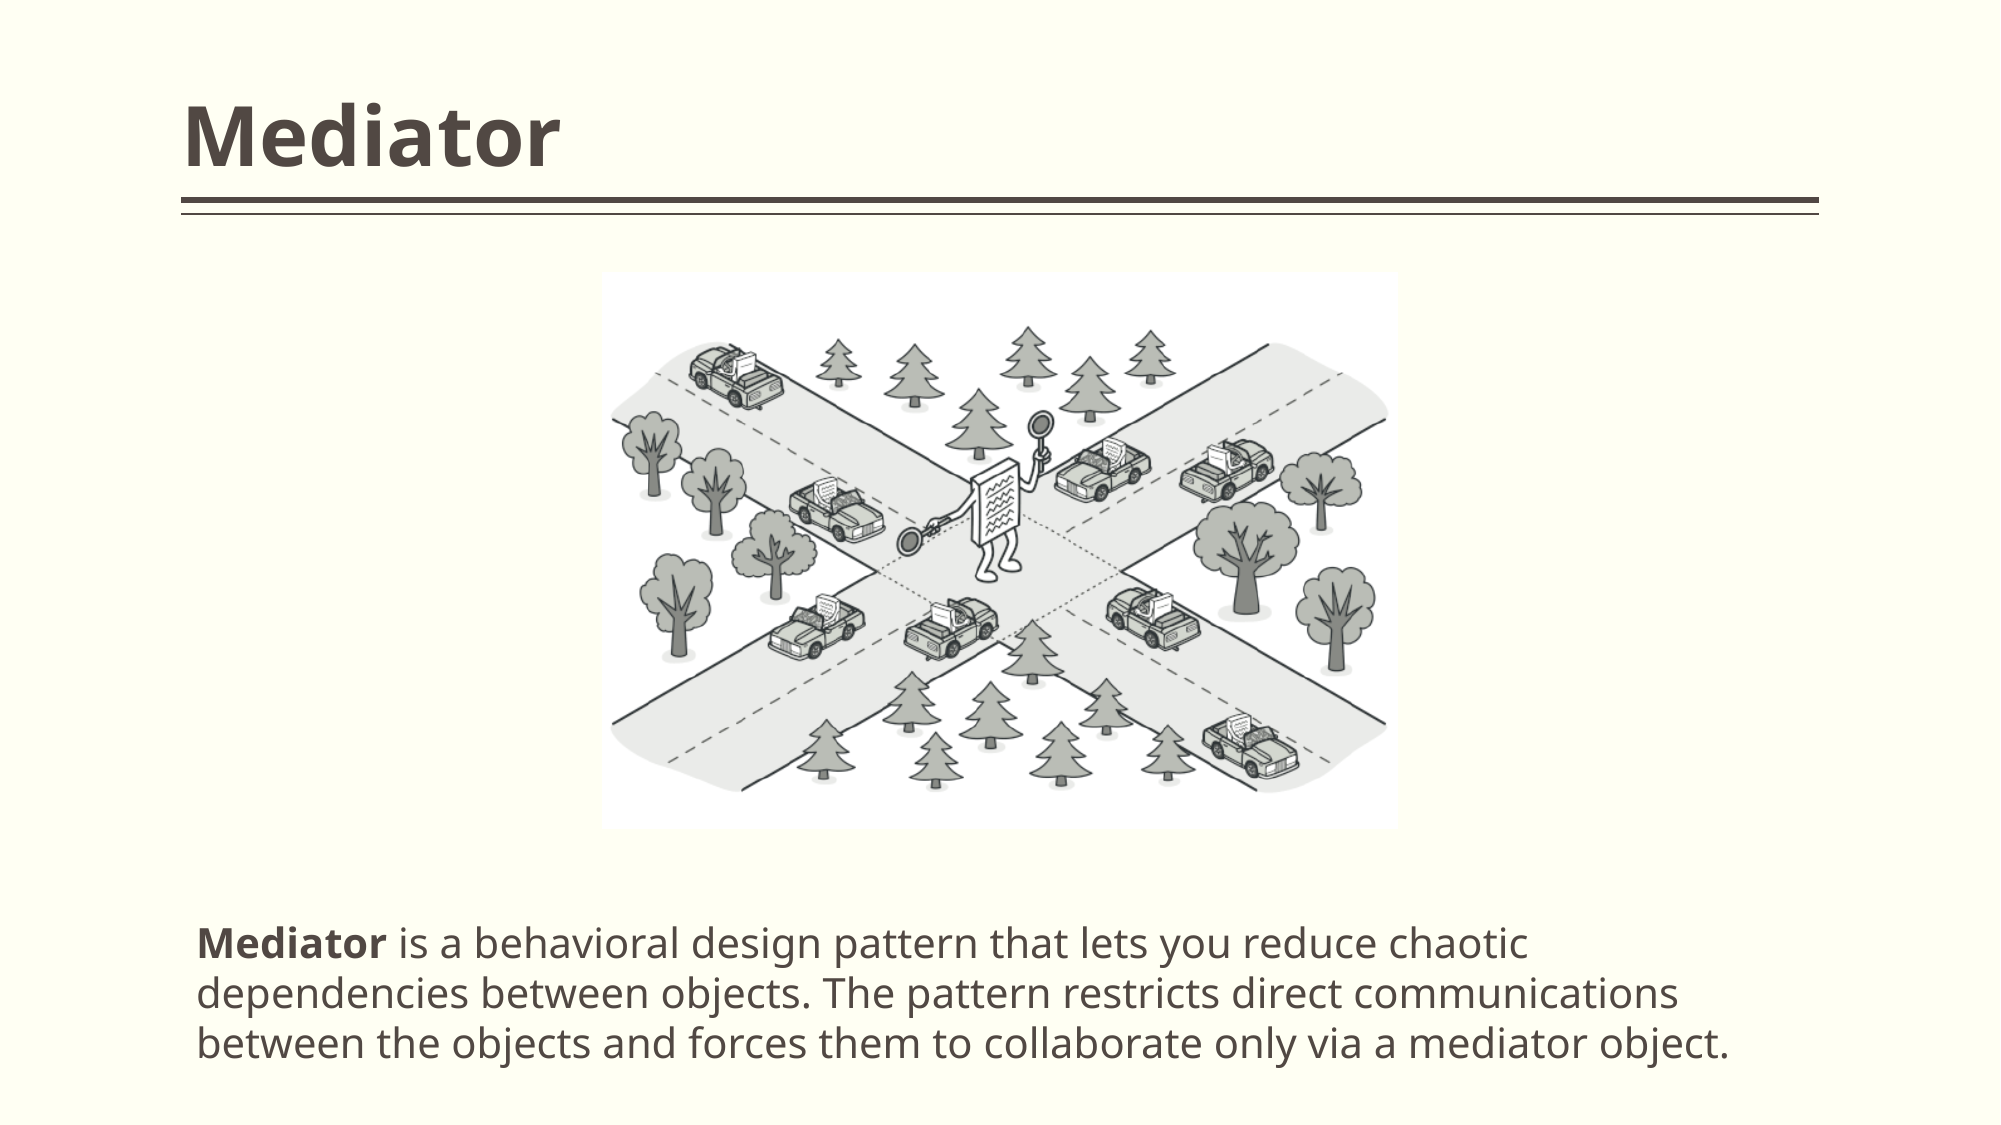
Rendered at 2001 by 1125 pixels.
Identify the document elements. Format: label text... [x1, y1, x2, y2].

text_box Mediator is a behavioral design pattern that lets you reduce chaotic dependencies between objects. The pattern restricts direct communications between the objects and forces them to collaborate only via a mediator object. [181, 908, 1819, 1074]
title Mediator [181, 12, 1819, 193]
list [601, 272, 1398, 829]
